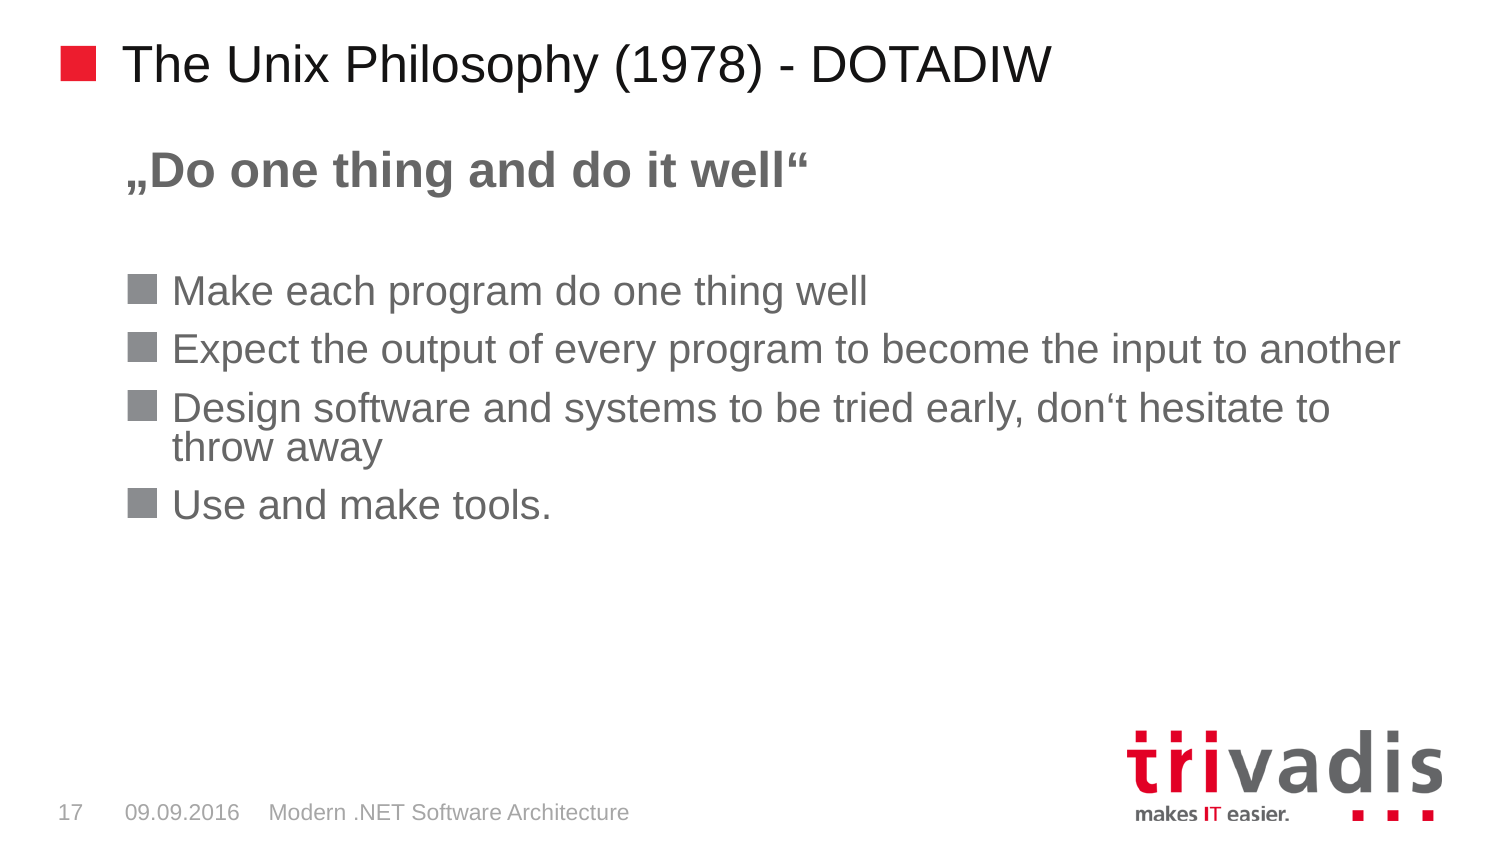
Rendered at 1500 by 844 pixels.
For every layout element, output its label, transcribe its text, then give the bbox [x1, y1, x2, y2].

text_box Make each program do one thing well Expect the output of every program to become the input to another Design software and systems to be tried early, don‘t hesitate to throw away Use and make tools. [109, 266, 1445, 834]
slide_number 17 [42, 788, 109, 834]
list „Do one thing and do it well“ [106, 150, 1442, 211]
title The Unix Philosophy (1978) - DOTADIW [103, 20, 1442, 140]
